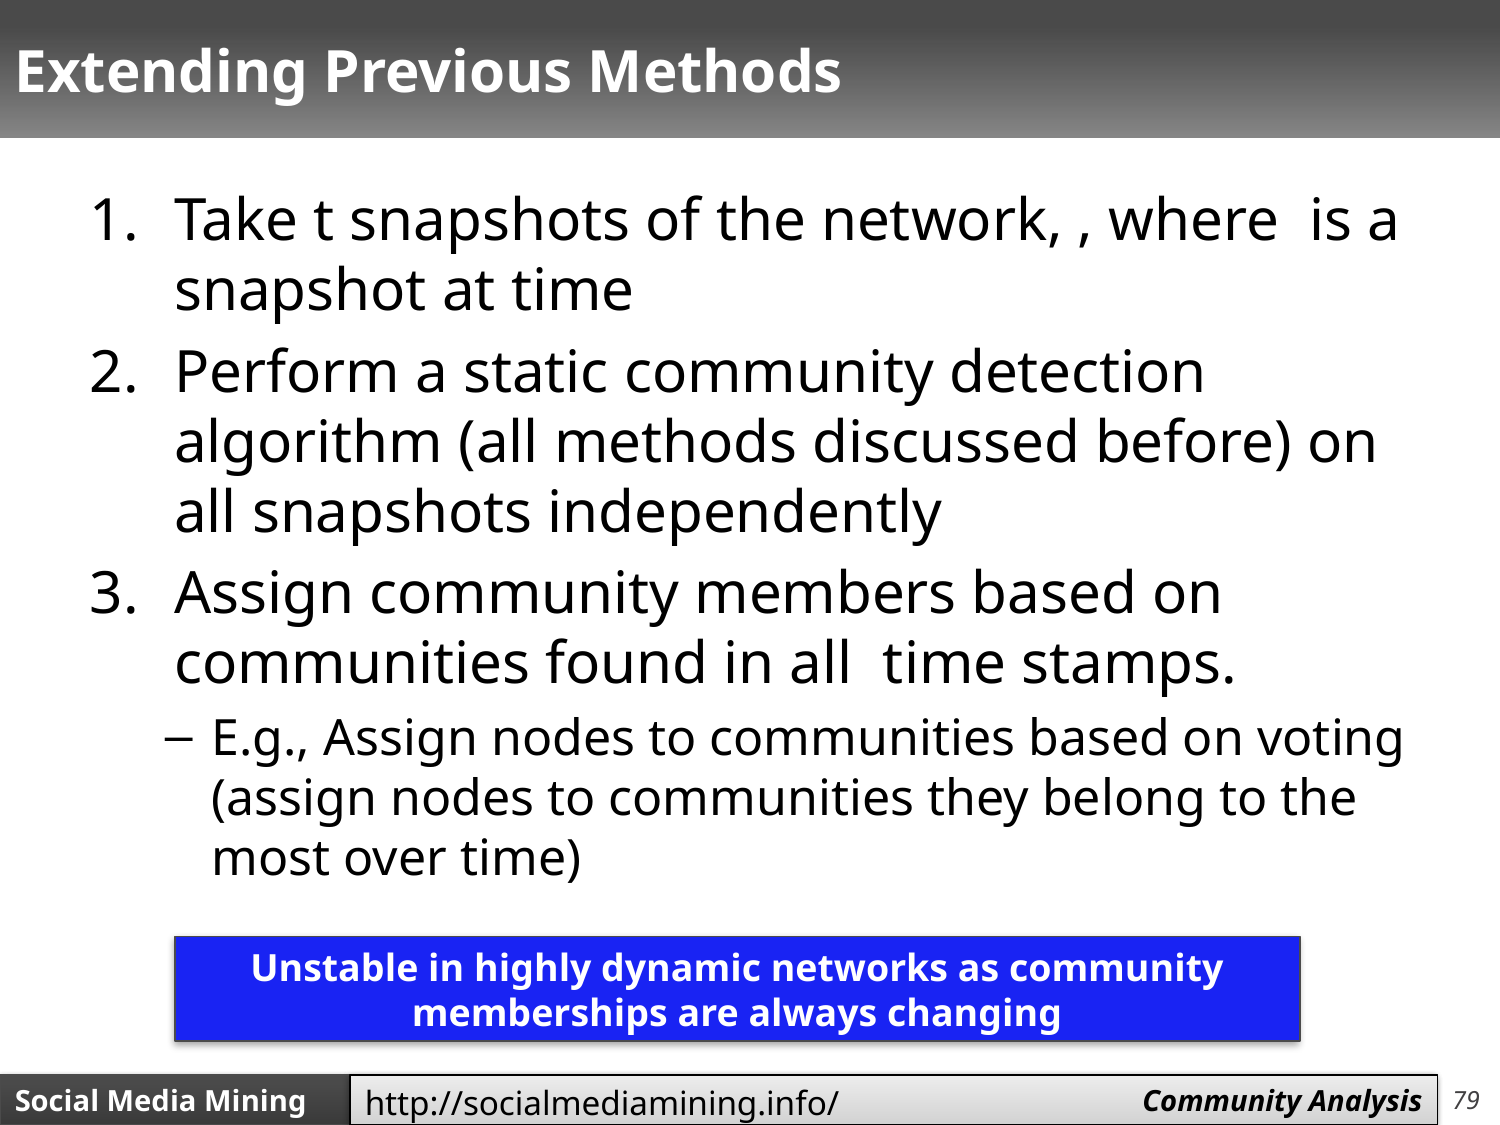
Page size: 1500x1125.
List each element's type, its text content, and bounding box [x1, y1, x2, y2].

text_box Unstable in highly dynamic networks as community memberships are always changing [174, 936, 1301, 1042]
title Extending Previous Methods [0, 0, 1500, 138]
